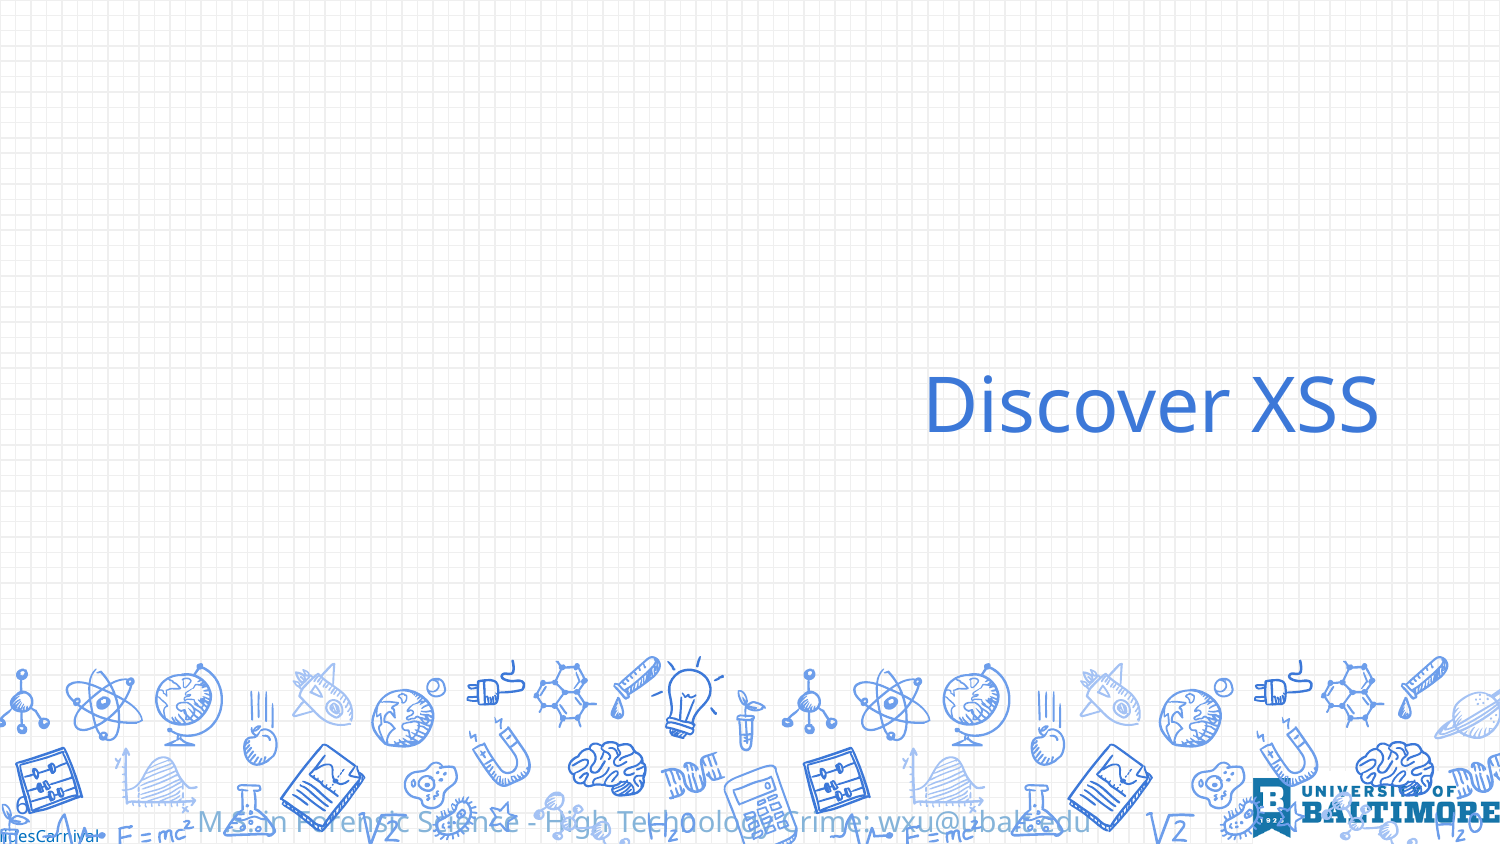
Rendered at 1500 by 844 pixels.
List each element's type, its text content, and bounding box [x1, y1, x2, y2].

picture [1354, 819, 1361, 827]
picture [1282, 807, 1299, 827]
title Discover XSS [526, 272, 1397, 463]
picture [1394, 771, 1431, 791]
picture [1471, 771, 1479, 786]
picture [1423, 777, 1429, 784]
picture [1253, 804, 1257, 821]
slide_number 6 [0, 774, 91, 840]
picture [1253, 771, 1500, 844]
picture [1382, 771, 1399, 783]
picture [1388, 823, 1396, 835]
picture [1283, 771, 1308, 783]
picture [1479, 779, 1483, 790]
picture [1342, 796, 1349, 806]
picture [1481, 771, 1489, 788]
picture [1363, 771, 1393, 785]
